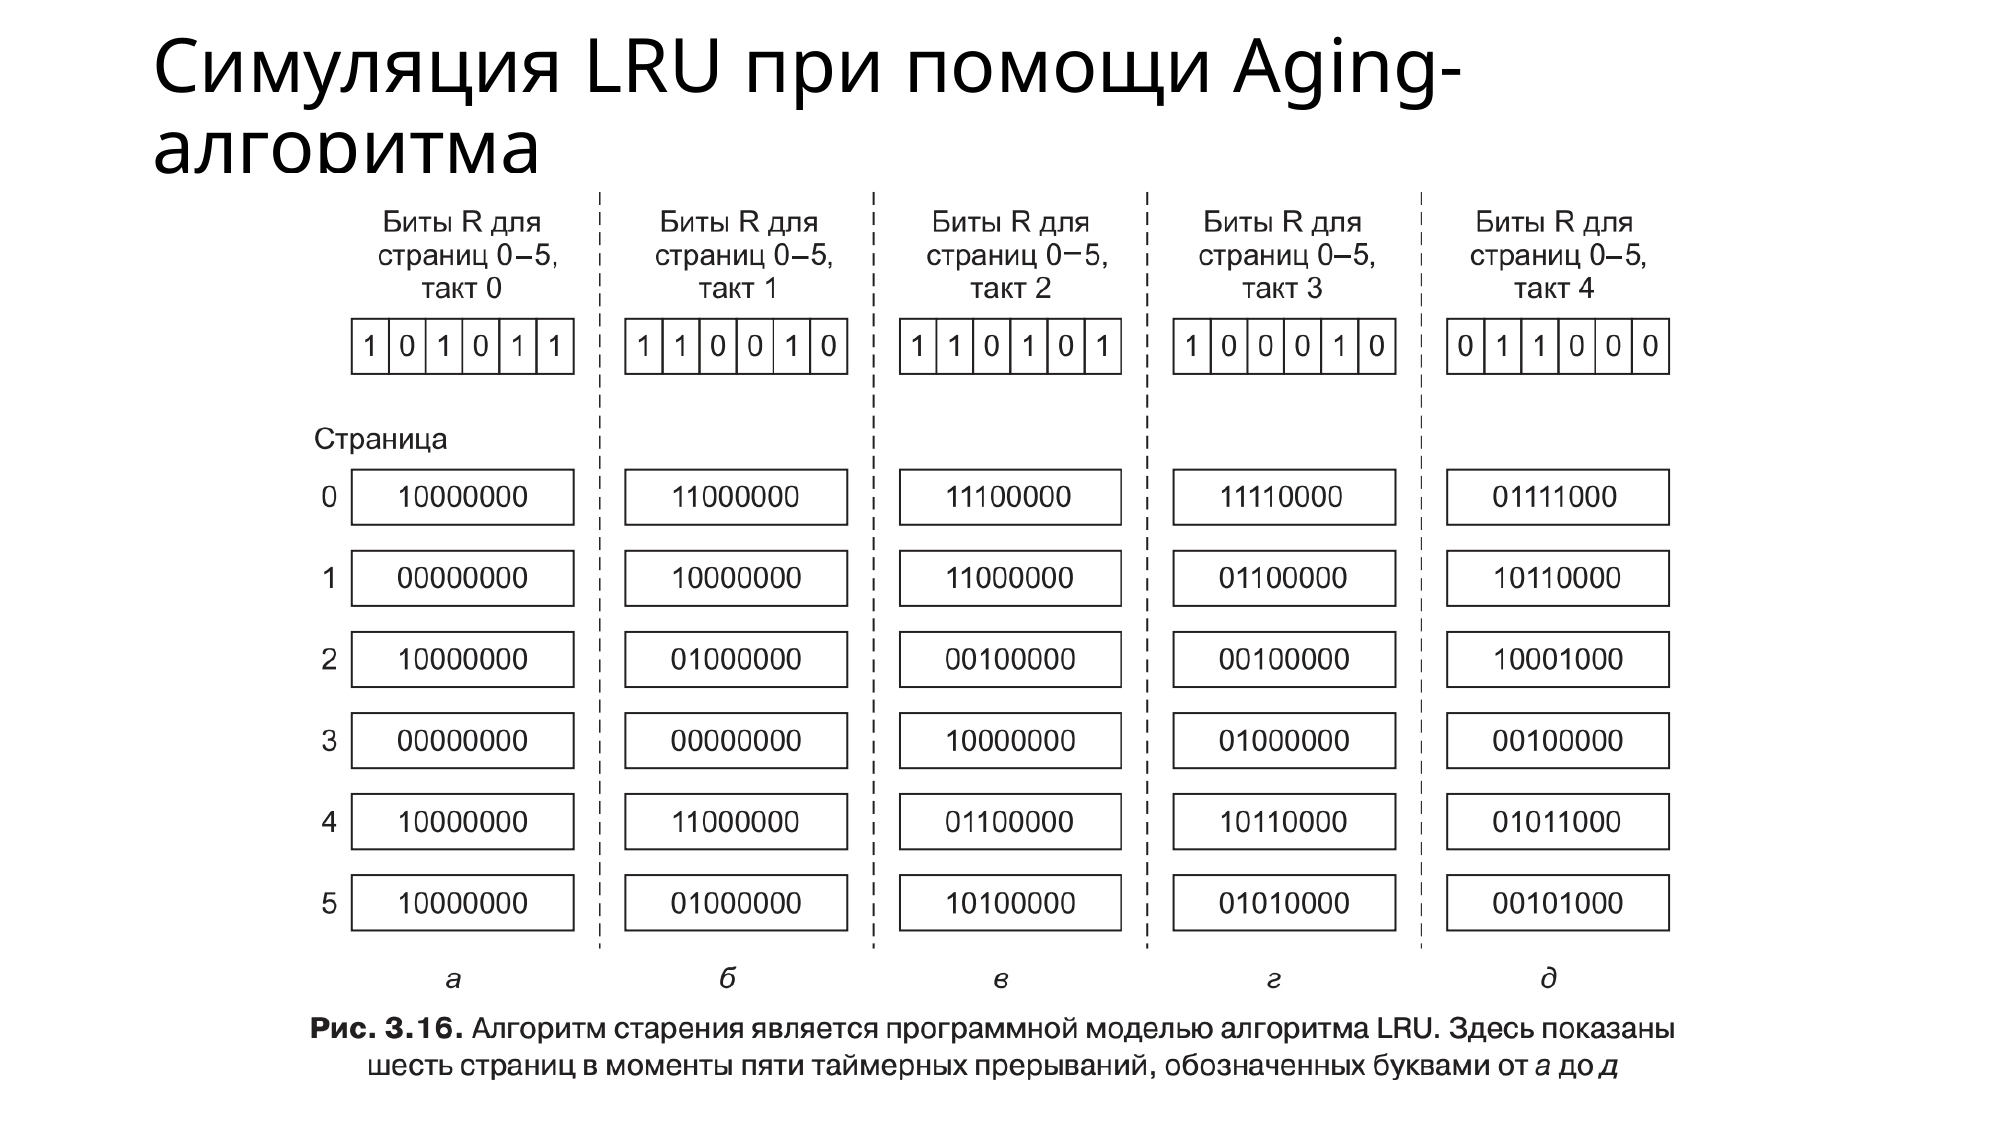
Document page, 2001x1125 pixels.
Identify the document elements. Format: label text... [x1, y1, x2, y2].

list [265, 173, 1735, 1125]
title Симуляция LRU при помощи Aging-алгоритма [137, 0, 1863, 218]
